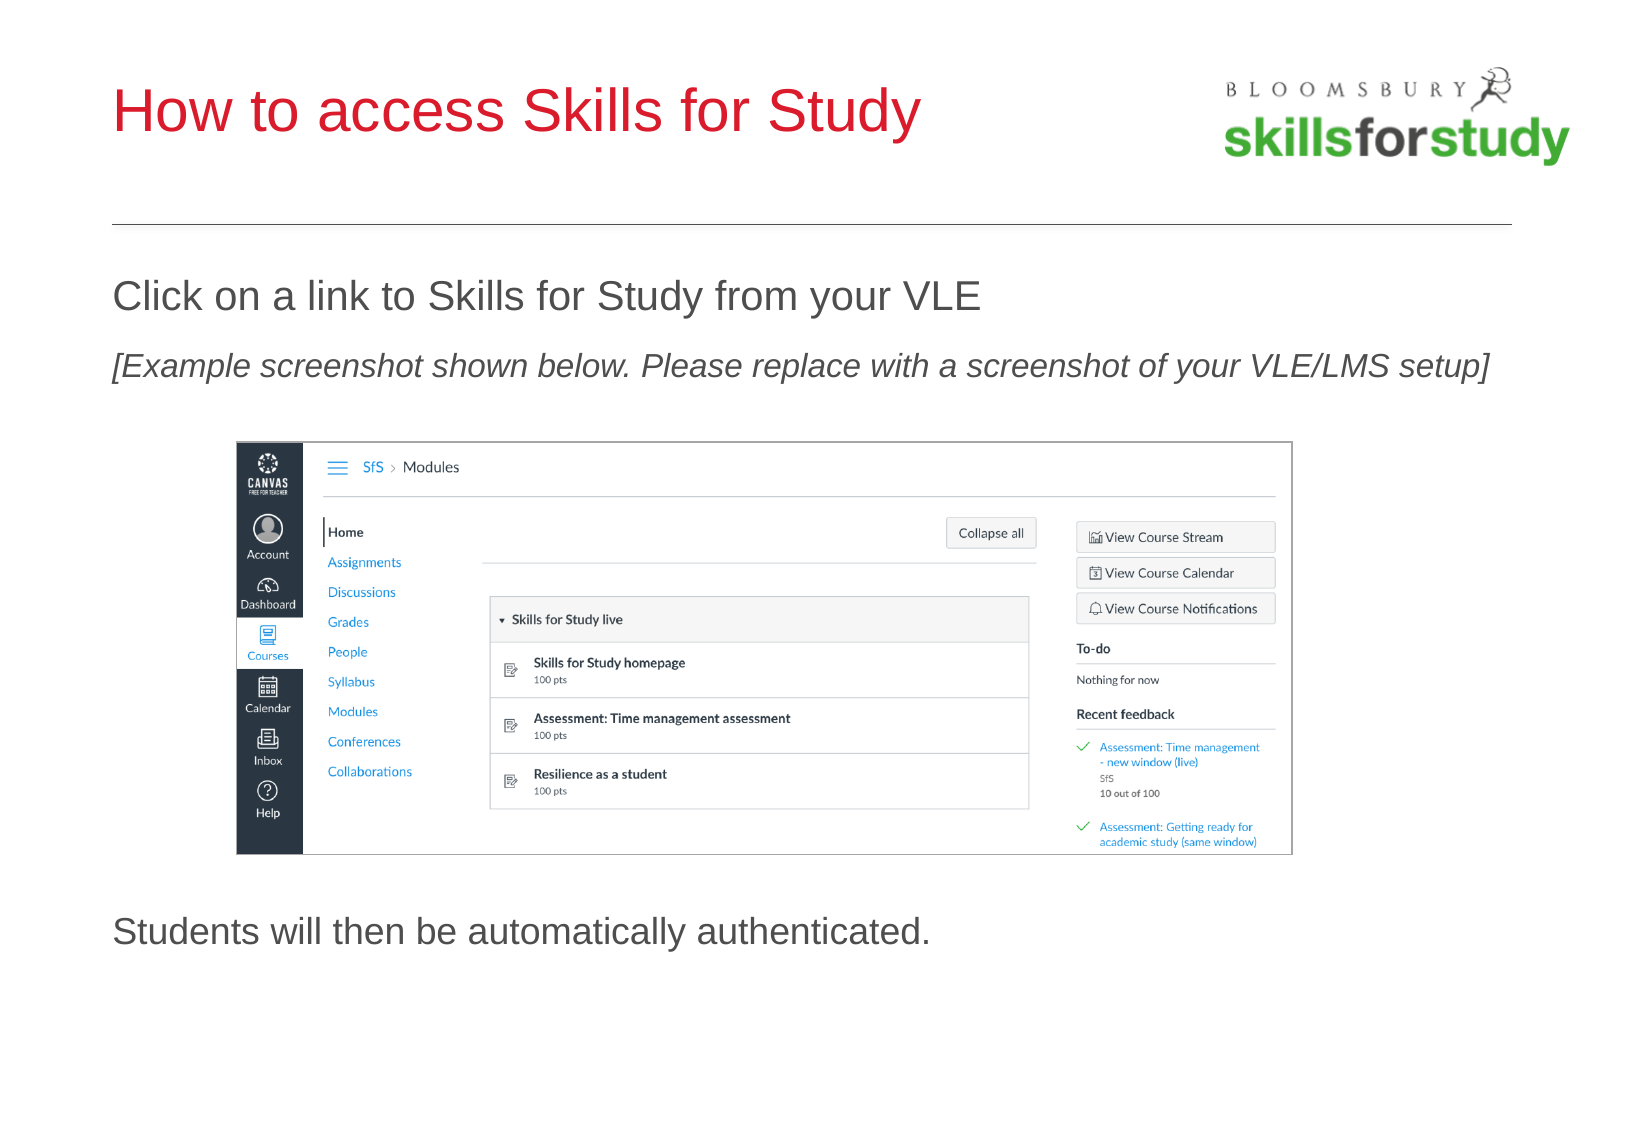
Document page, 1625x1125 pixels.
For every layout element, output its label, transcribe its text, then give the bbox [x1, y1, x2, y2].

title How to access Skills for Study [112, 70, 1221, 156]
list Click on a link to Skills for Study from your VLE [Example screenshot shown below. Please replace with a screenshot of your VLE/LMS setup] Students will then be automatically authenticated. [112, 264, 1512, 992]
picture [1225, 67, 1571, 167]
picture [237, 442, 1292, 855]
